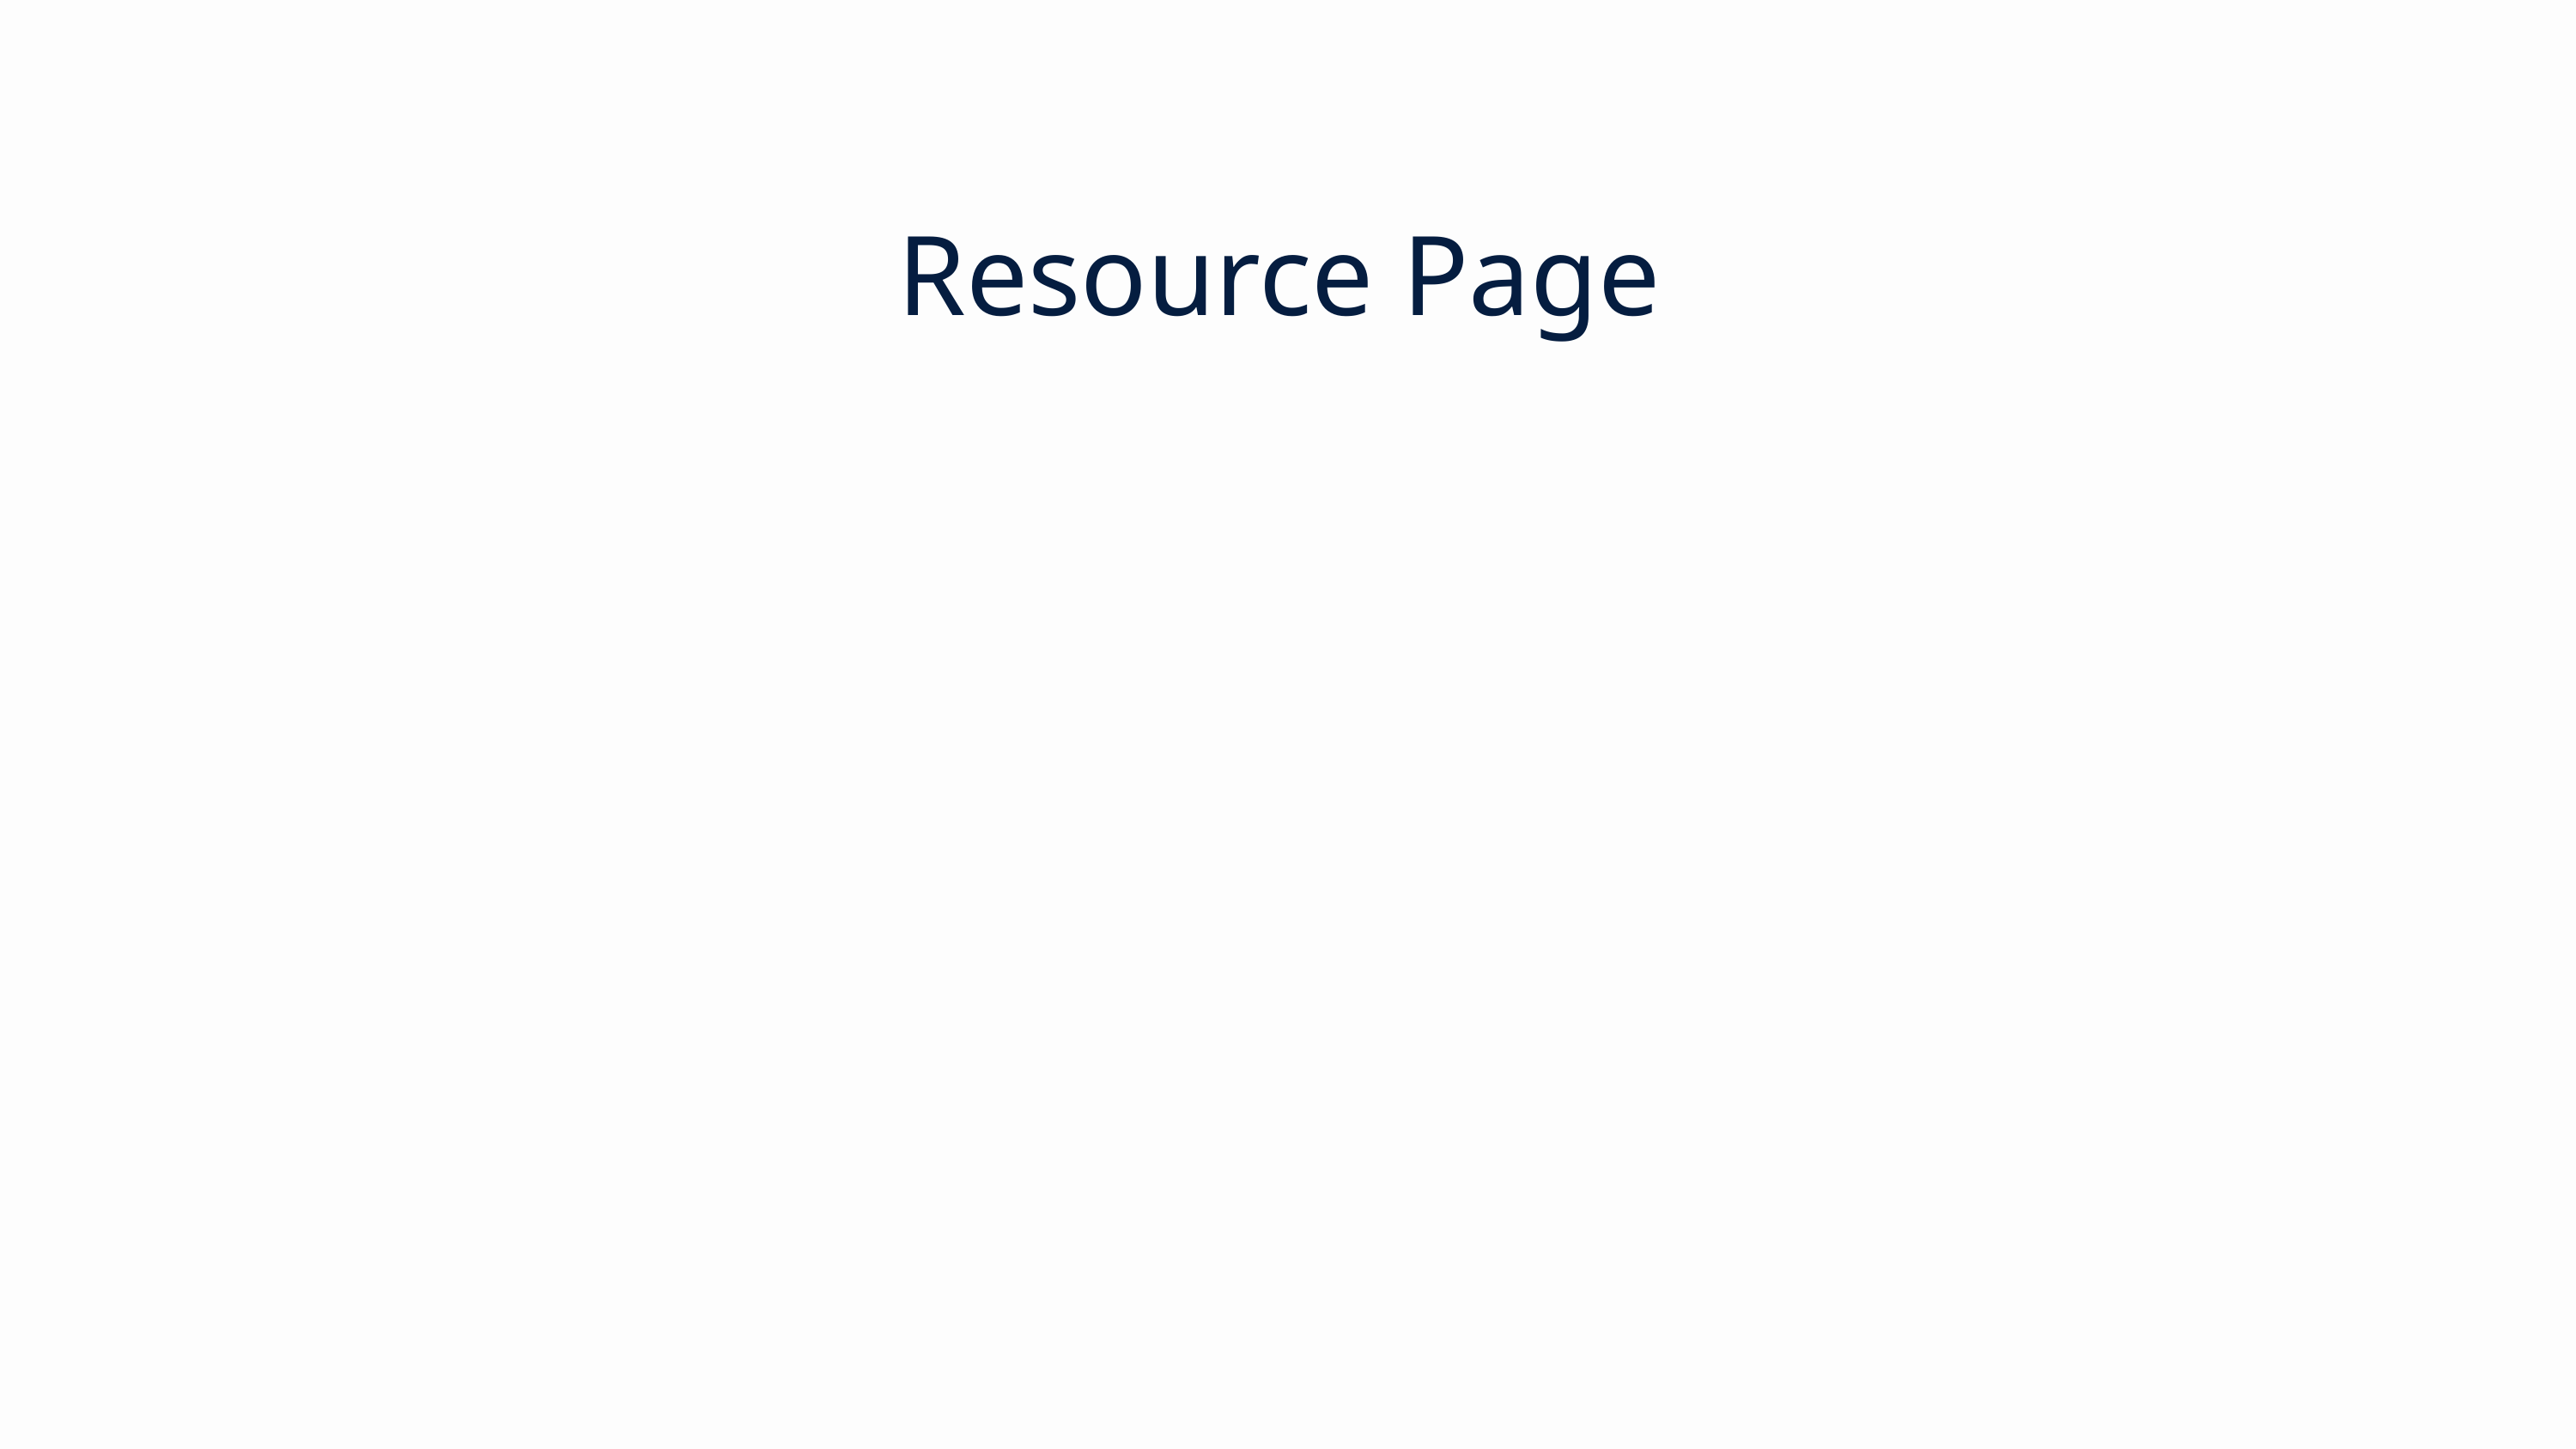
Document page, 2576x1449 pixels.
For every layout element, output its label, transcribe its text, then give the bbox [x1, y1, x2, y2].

text_box Resource Page [726, 183, 1832, 337]
